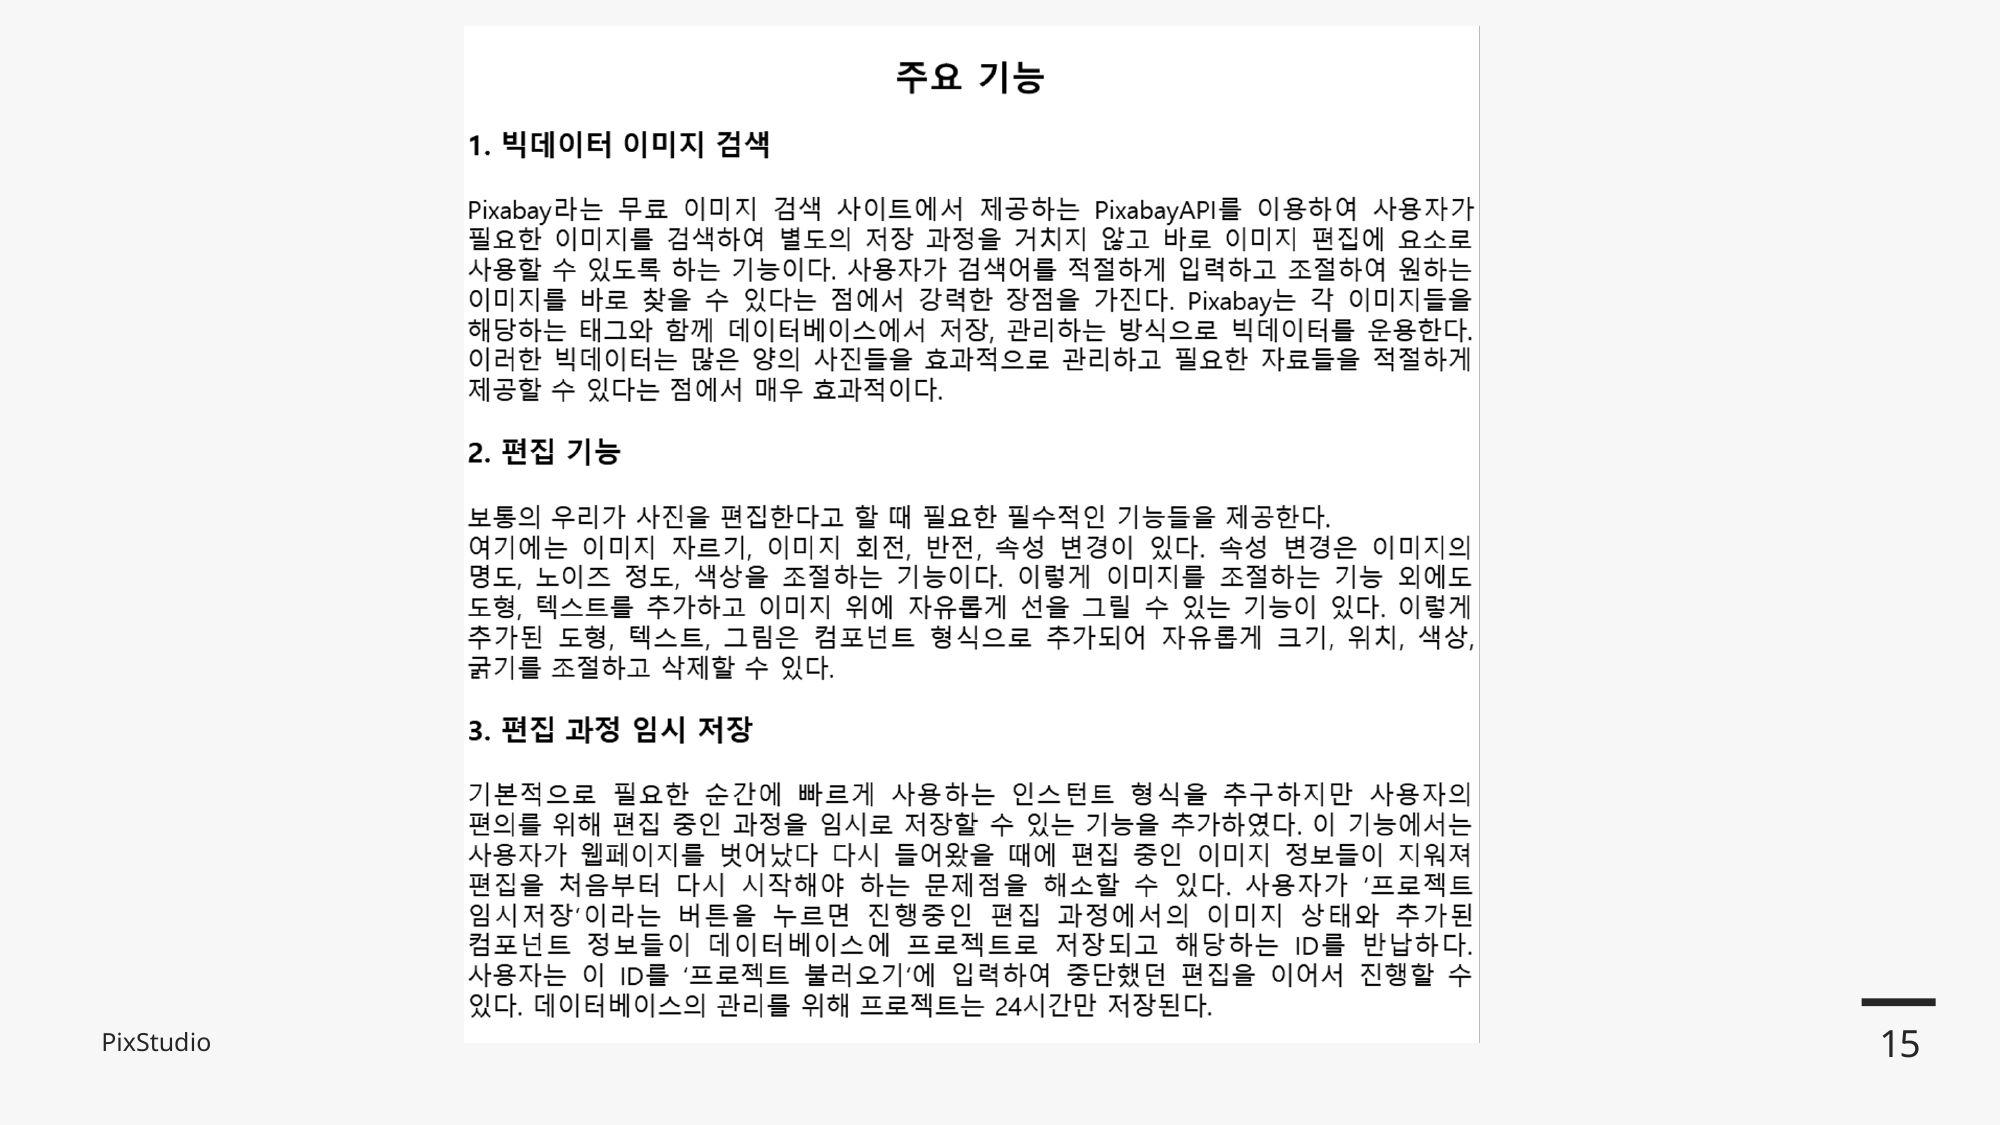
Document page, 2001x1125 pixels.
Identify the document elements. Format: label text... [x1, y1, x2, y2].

picture [464, 26, 1480, 1043]
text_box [1844, 998, 1936, 1073]
text_box PixStudio [86, 1019, 422, 1064]
